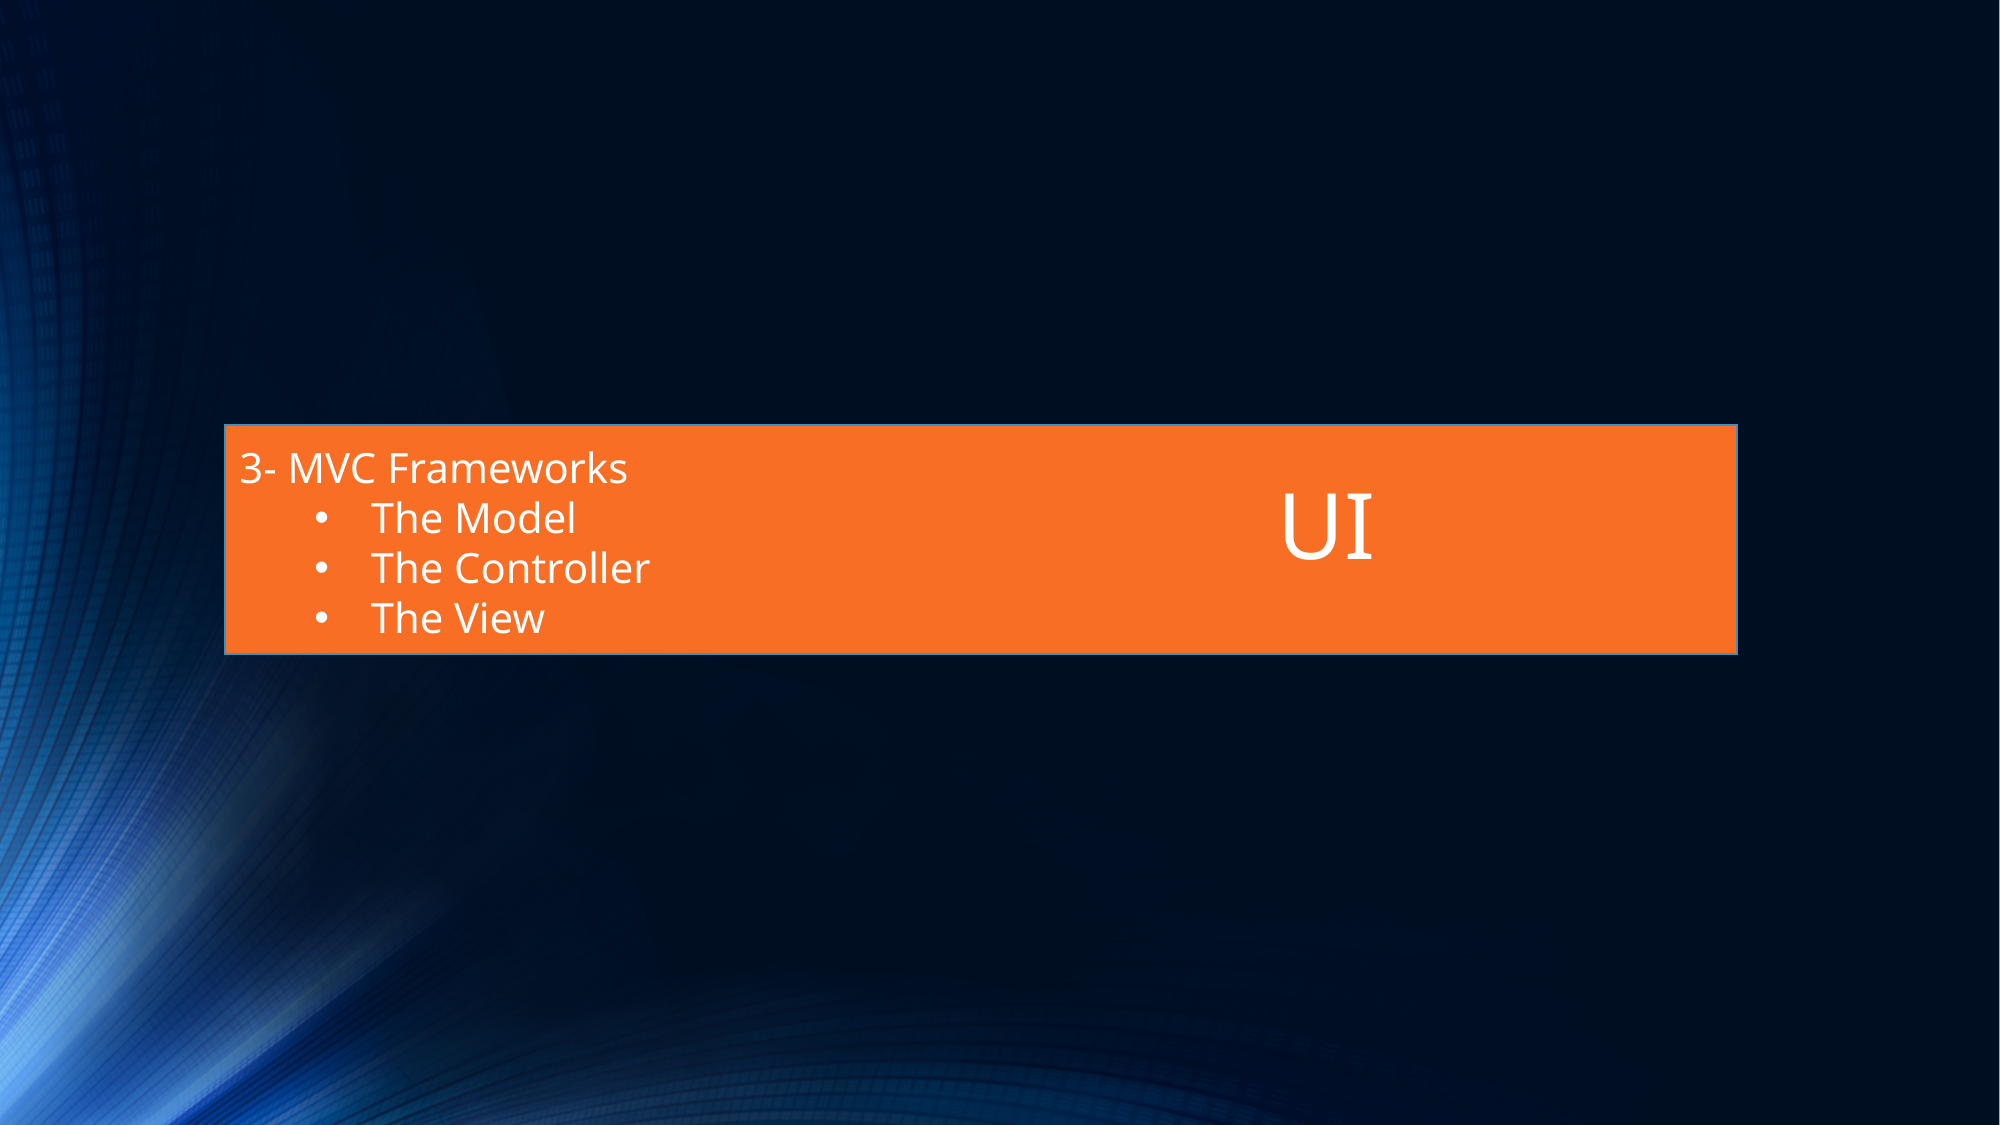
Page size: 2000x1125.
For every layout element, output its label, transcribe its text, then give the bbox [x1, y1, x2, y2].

text_box UI [1262, 460, 1391, 586]
text_box 3- MVC Frameworks The Model The Controller The View [224, 424, 1738, 655]
picture [0, 0, 2000, 1125]
